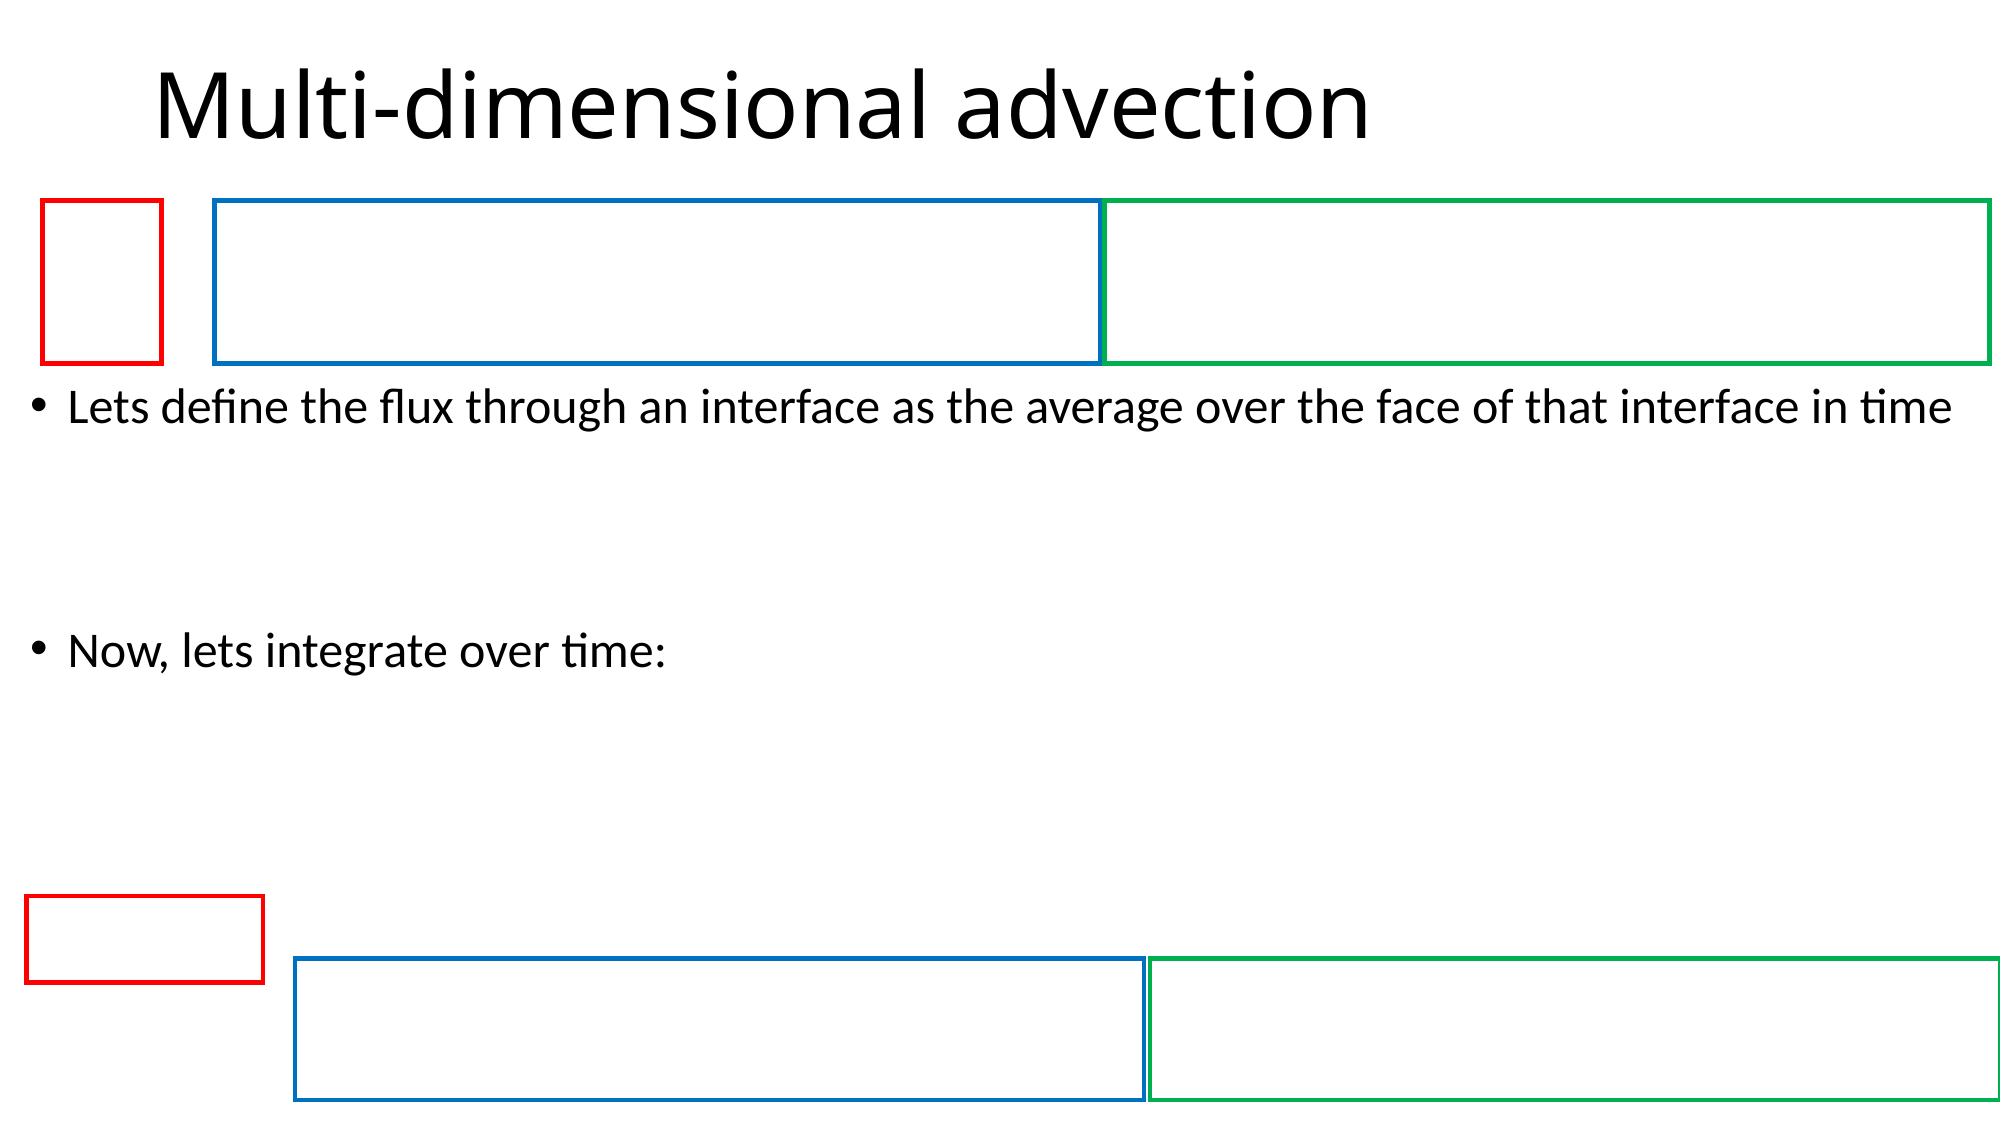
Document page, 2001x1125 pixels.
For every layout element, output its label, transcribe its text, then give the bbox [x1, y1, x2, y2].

text_box [214, 199, 1101, 365]
title Multi-dimensional advection [137, 0, 1863, 218]
text_box [25, 895, 264, 983]
text_box [42, 199, 163, 365]
text_box [294, 958, 1145, 1101]
text_box [1149, 958, 2000, 1101]
text_box [1103, 199, 1991, 365]
